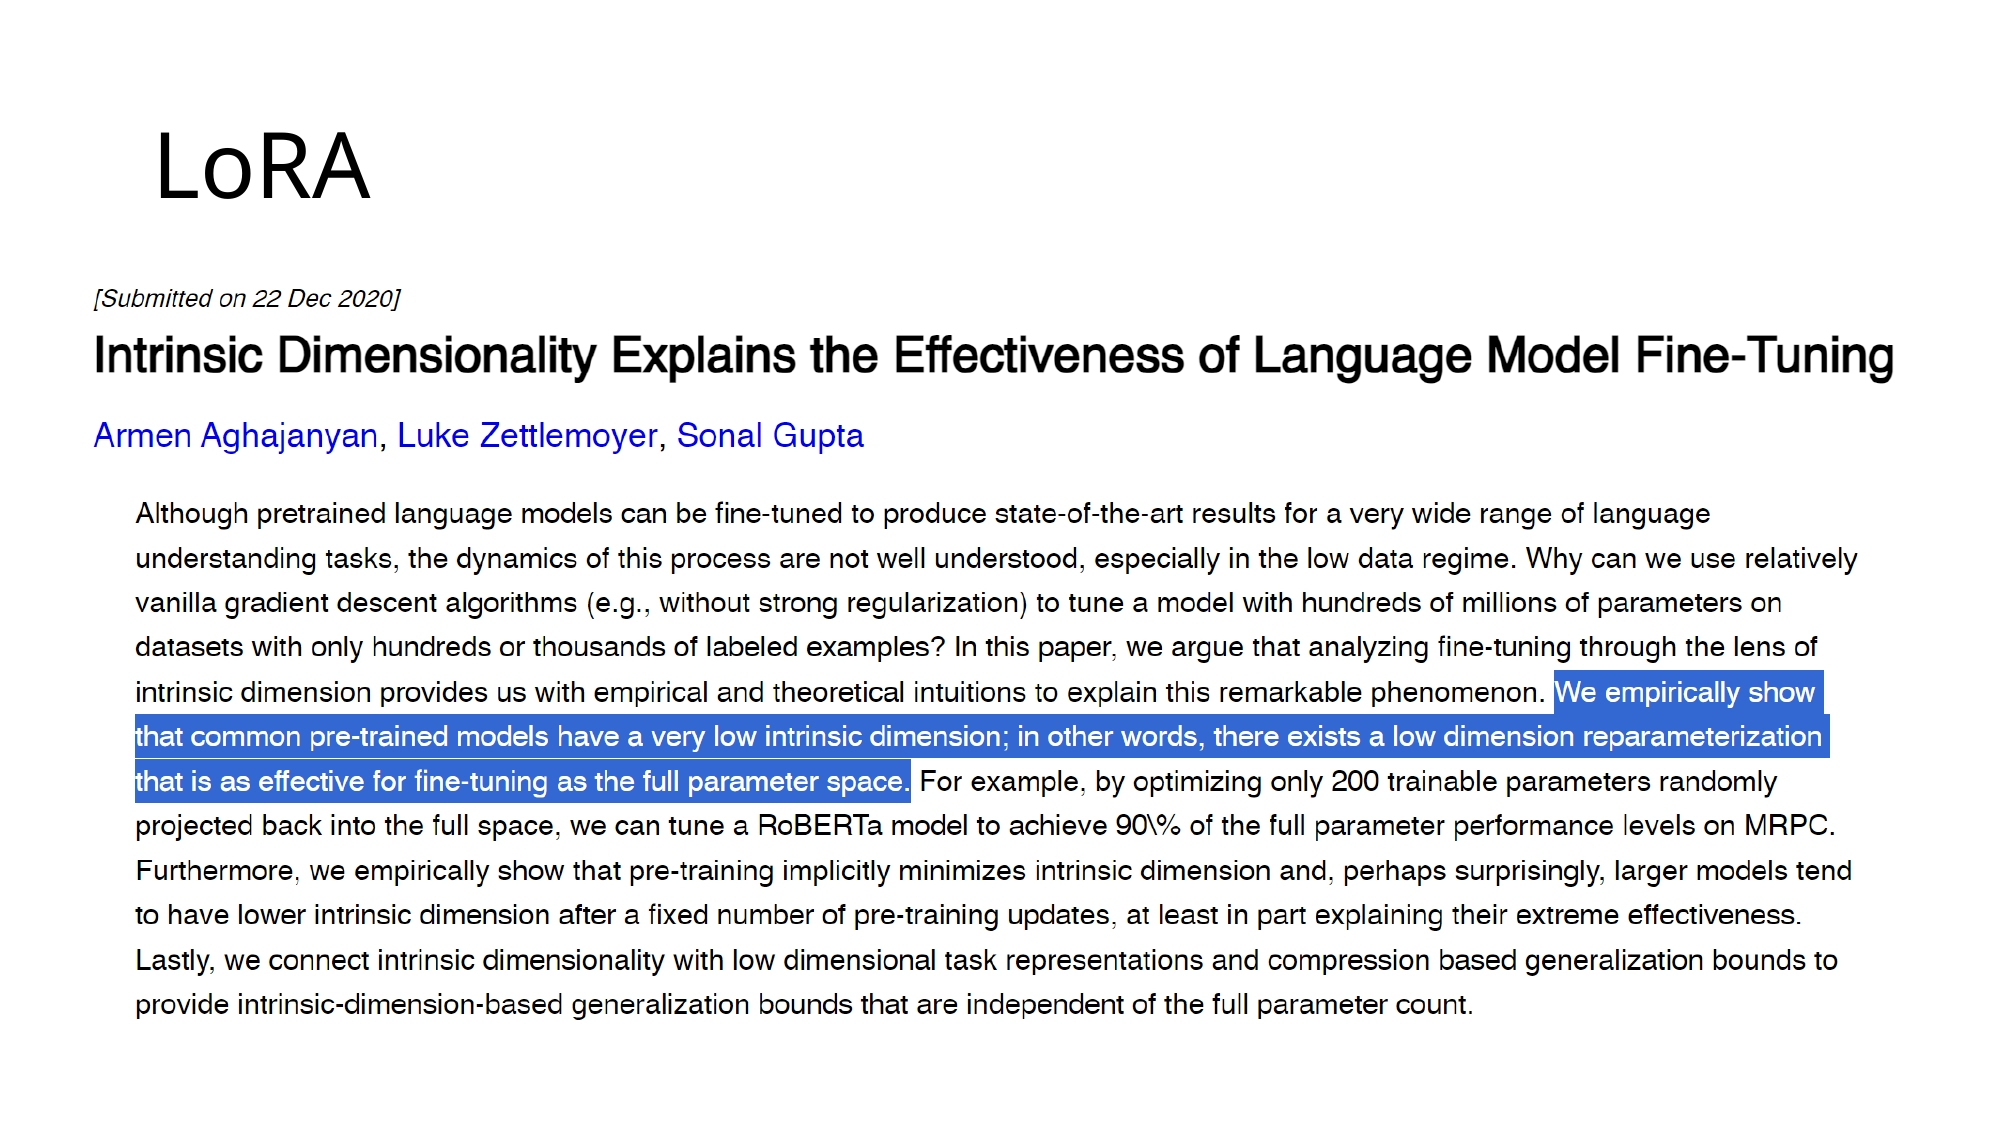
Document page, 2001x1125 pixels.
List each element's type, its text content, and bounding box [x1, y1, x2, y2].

title LoRA [137, 59, 1863, 278]
picture [81, 278, 1919, 1049]
